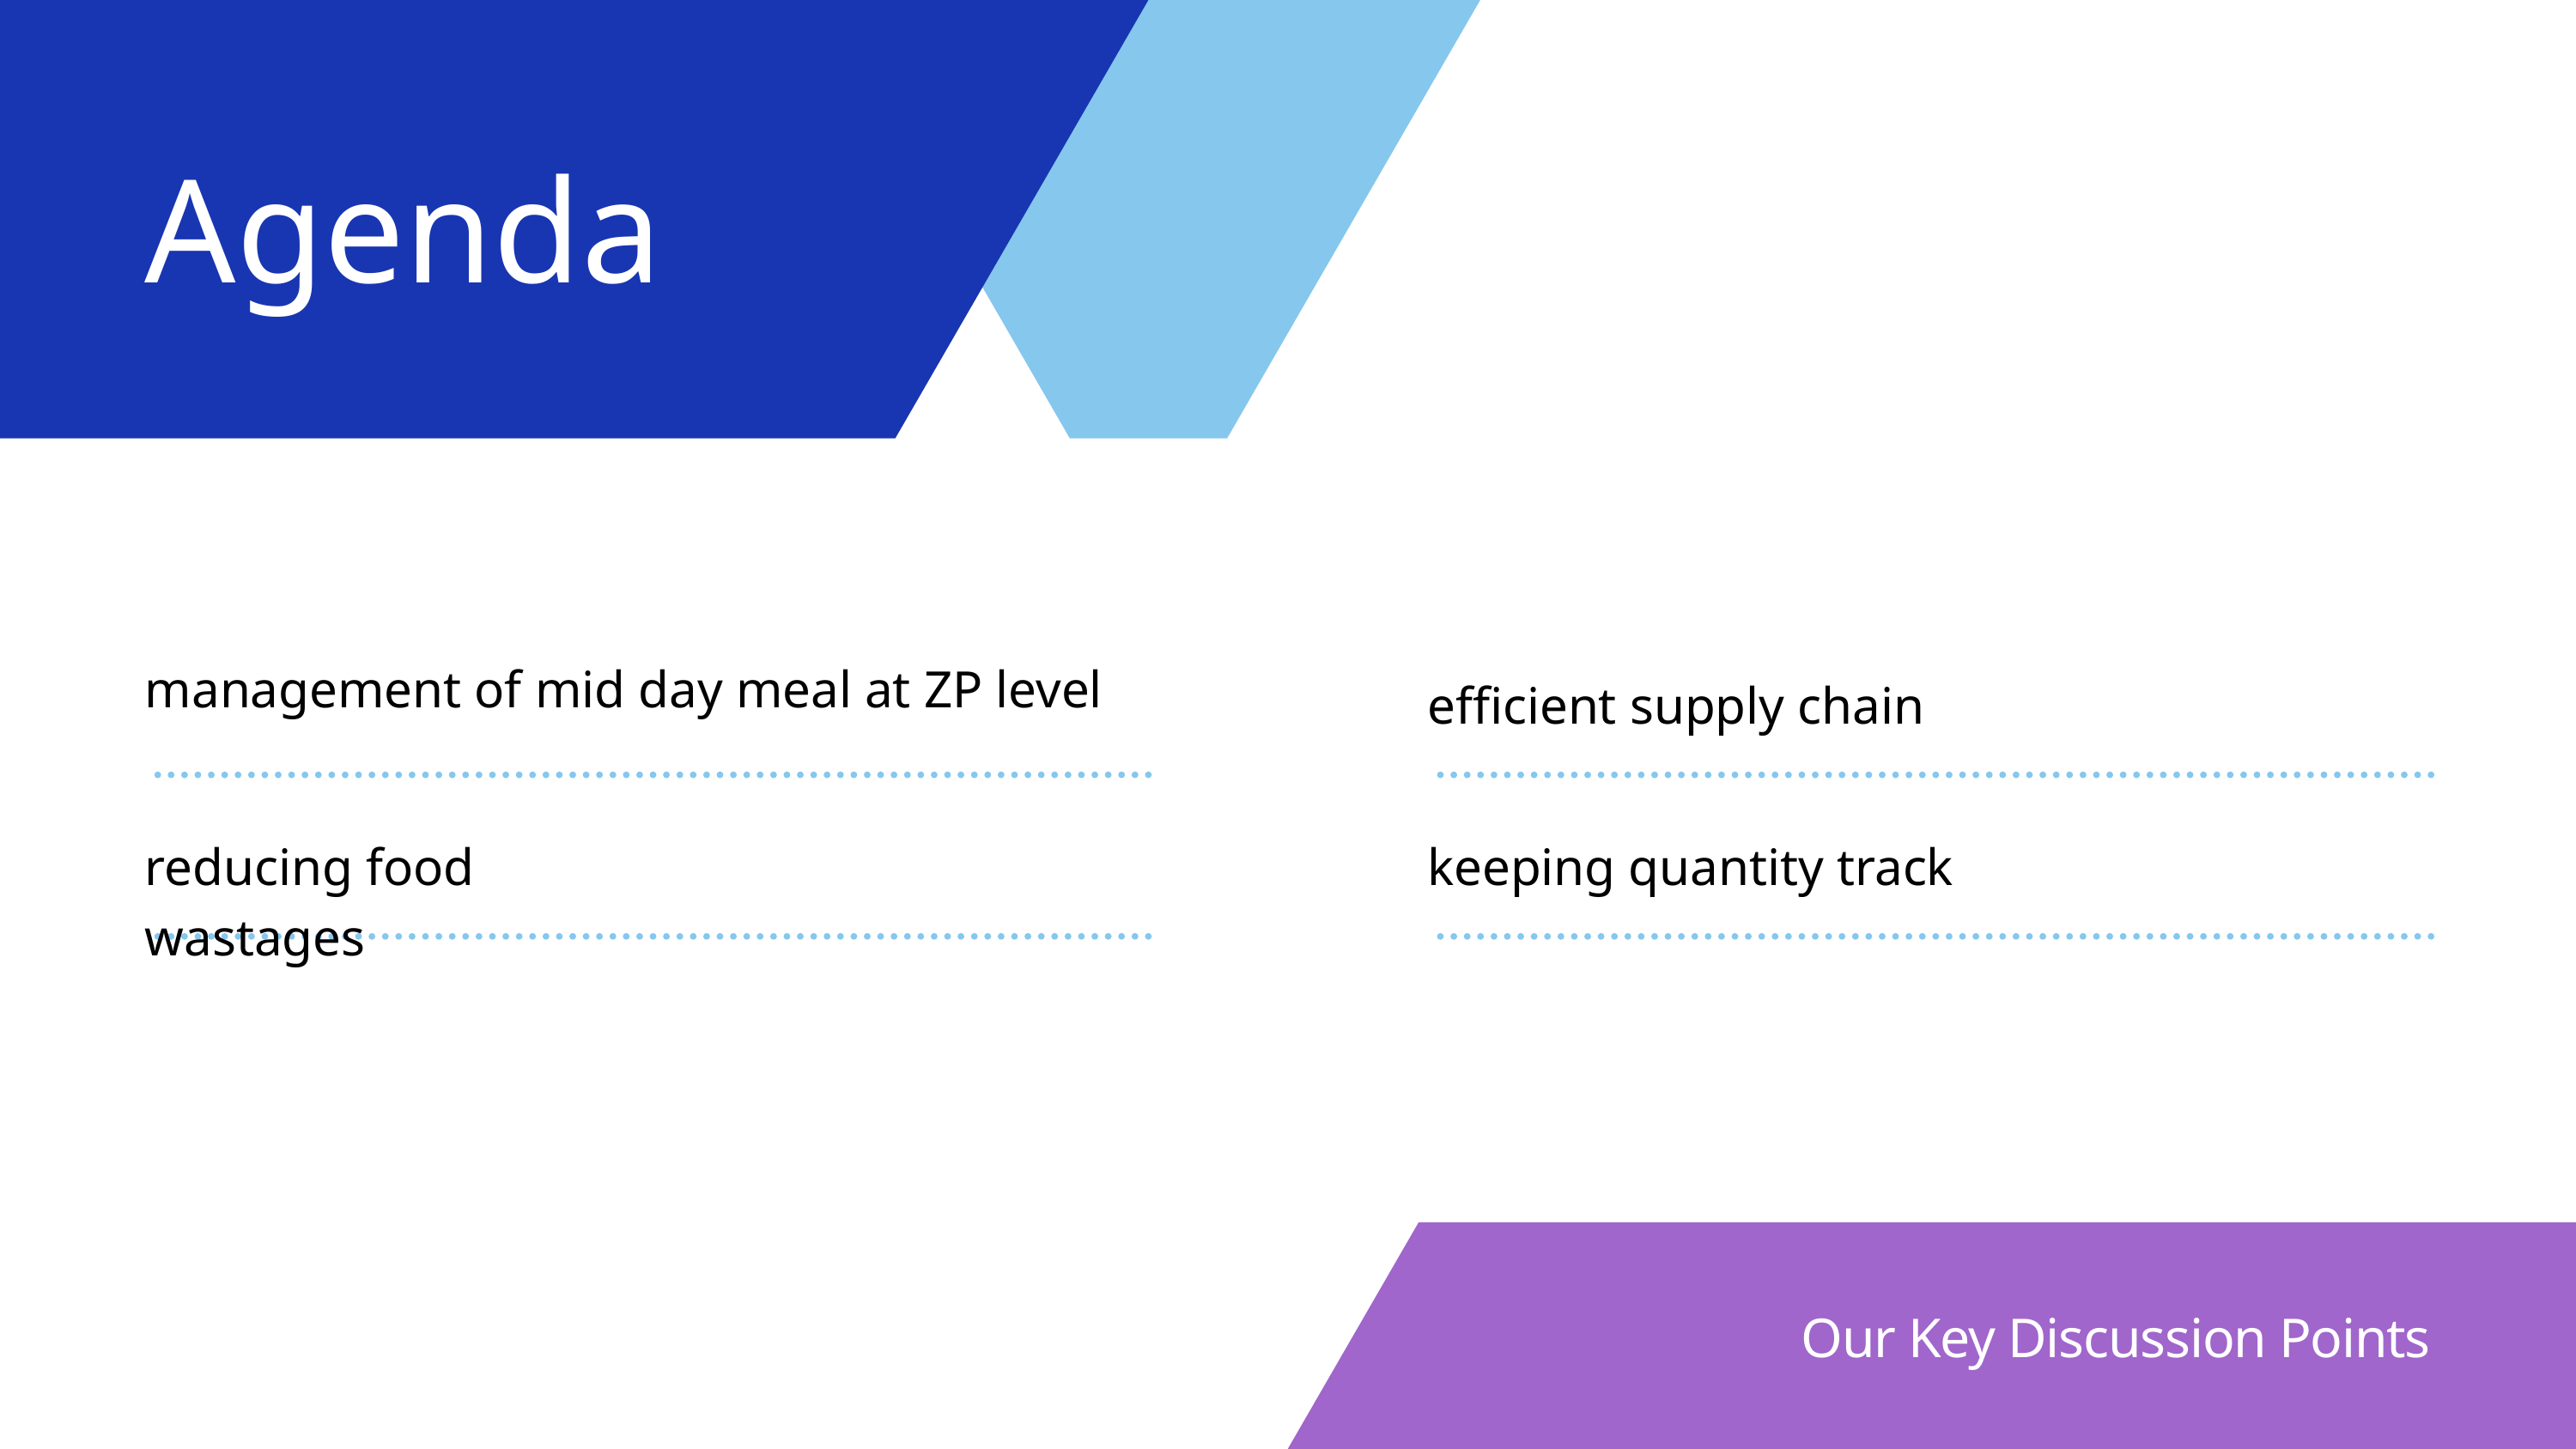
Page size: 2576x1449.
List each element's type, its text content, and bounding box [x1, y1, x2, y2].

text_box efficient supply chain [1427, 664, 2319, 735]
text_box keeping quantity track [1427, 825, 2319, 896]
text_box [0, 0, 1149, 439]
text_box reducing food wastages [144, 825, 698, 967]
text_box management of mid day meal at ZP level [144, 647, 1182, 718]
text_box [1287, 1222, 2576, 1449]
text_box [1151, 0, 1481, 439]
